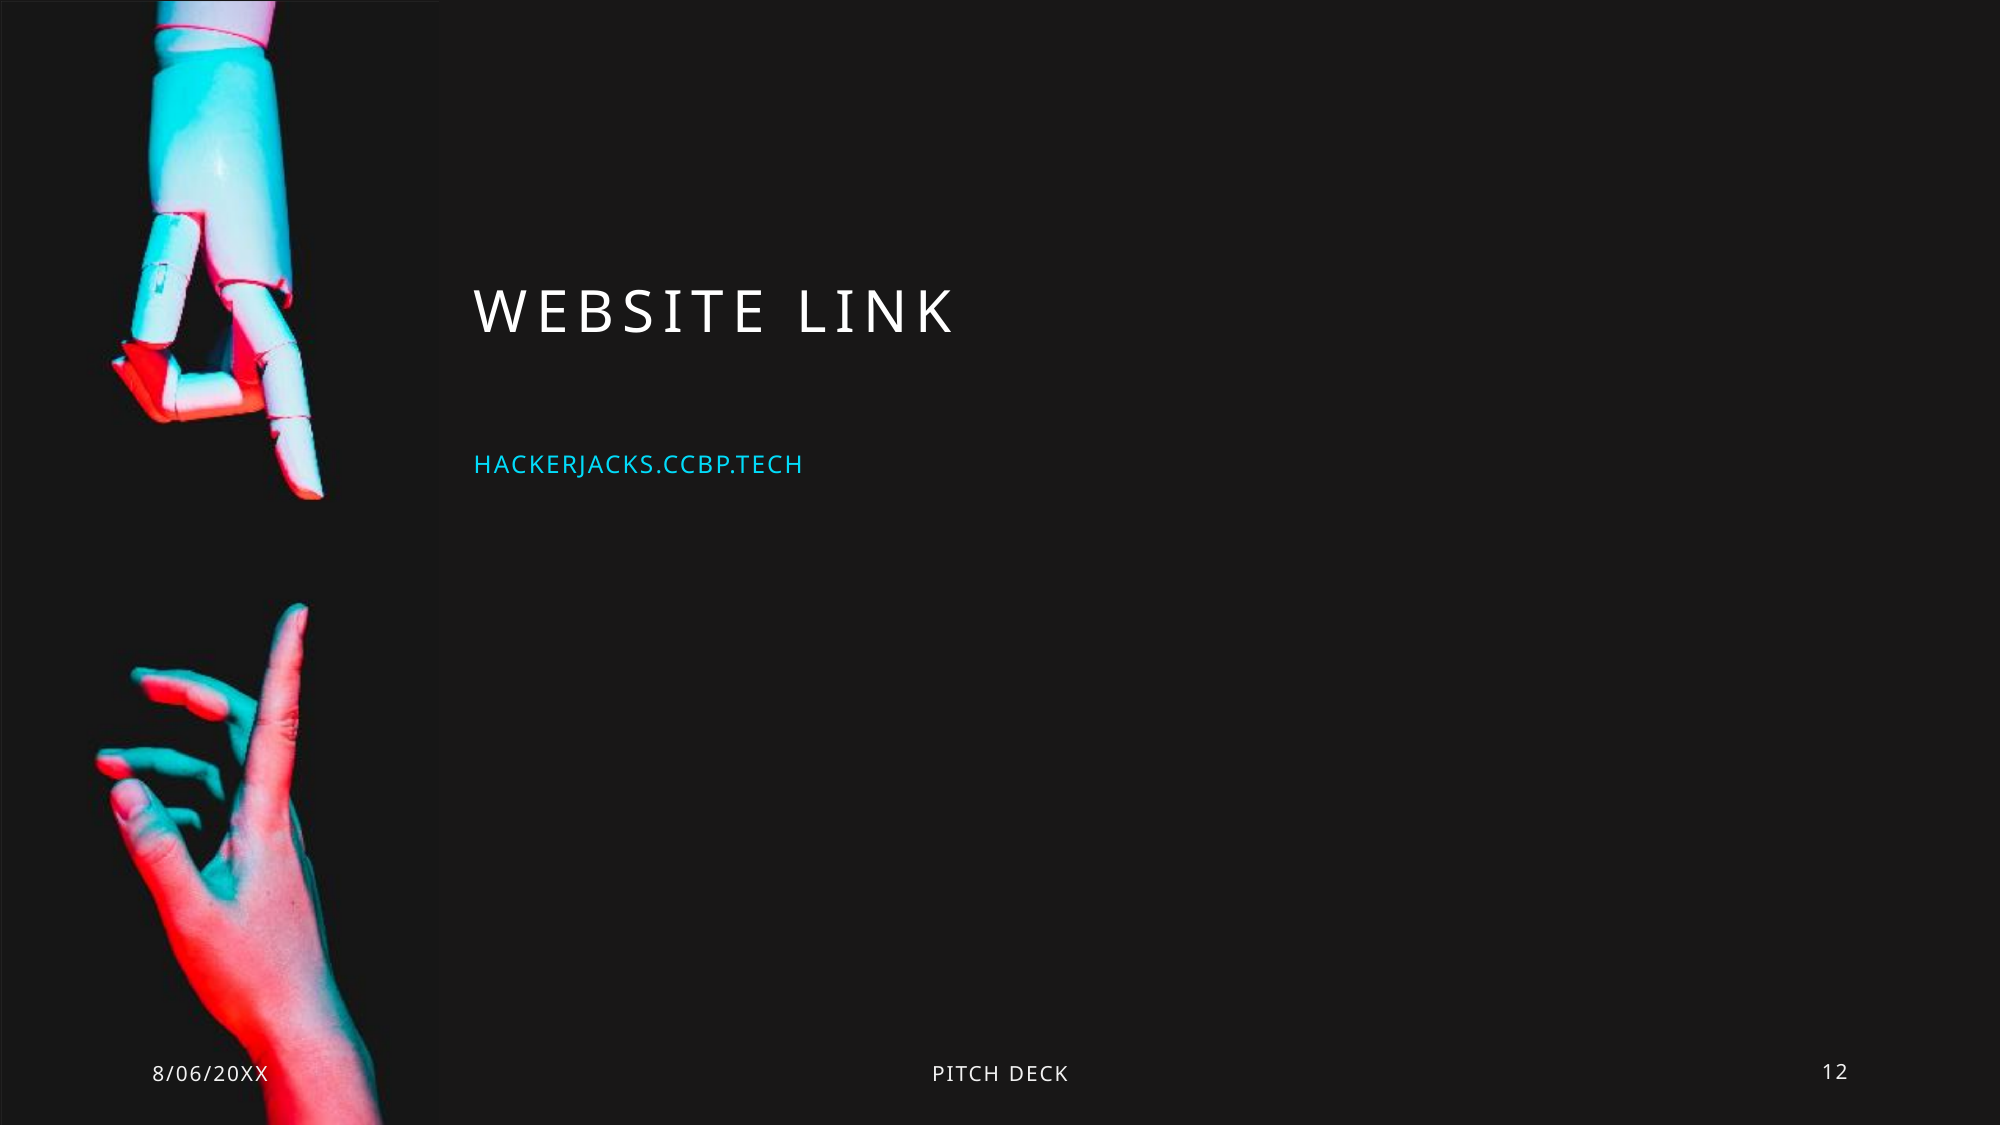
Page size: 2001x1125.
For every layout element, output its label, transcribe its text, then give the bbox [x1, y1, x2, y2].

picture [0, 2, 782, 1125]
list hackerjacks.ccbp.tech [782, 416, 1065, 487]
footer PITCH DECK [662, 1042, 1338, 1103]
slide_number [137, 1042, 588, 1103]
title WEBSITE LINK [458, 270, 1310, 348]
slide_number 12 [1412, 1042, 1863, 1103]
